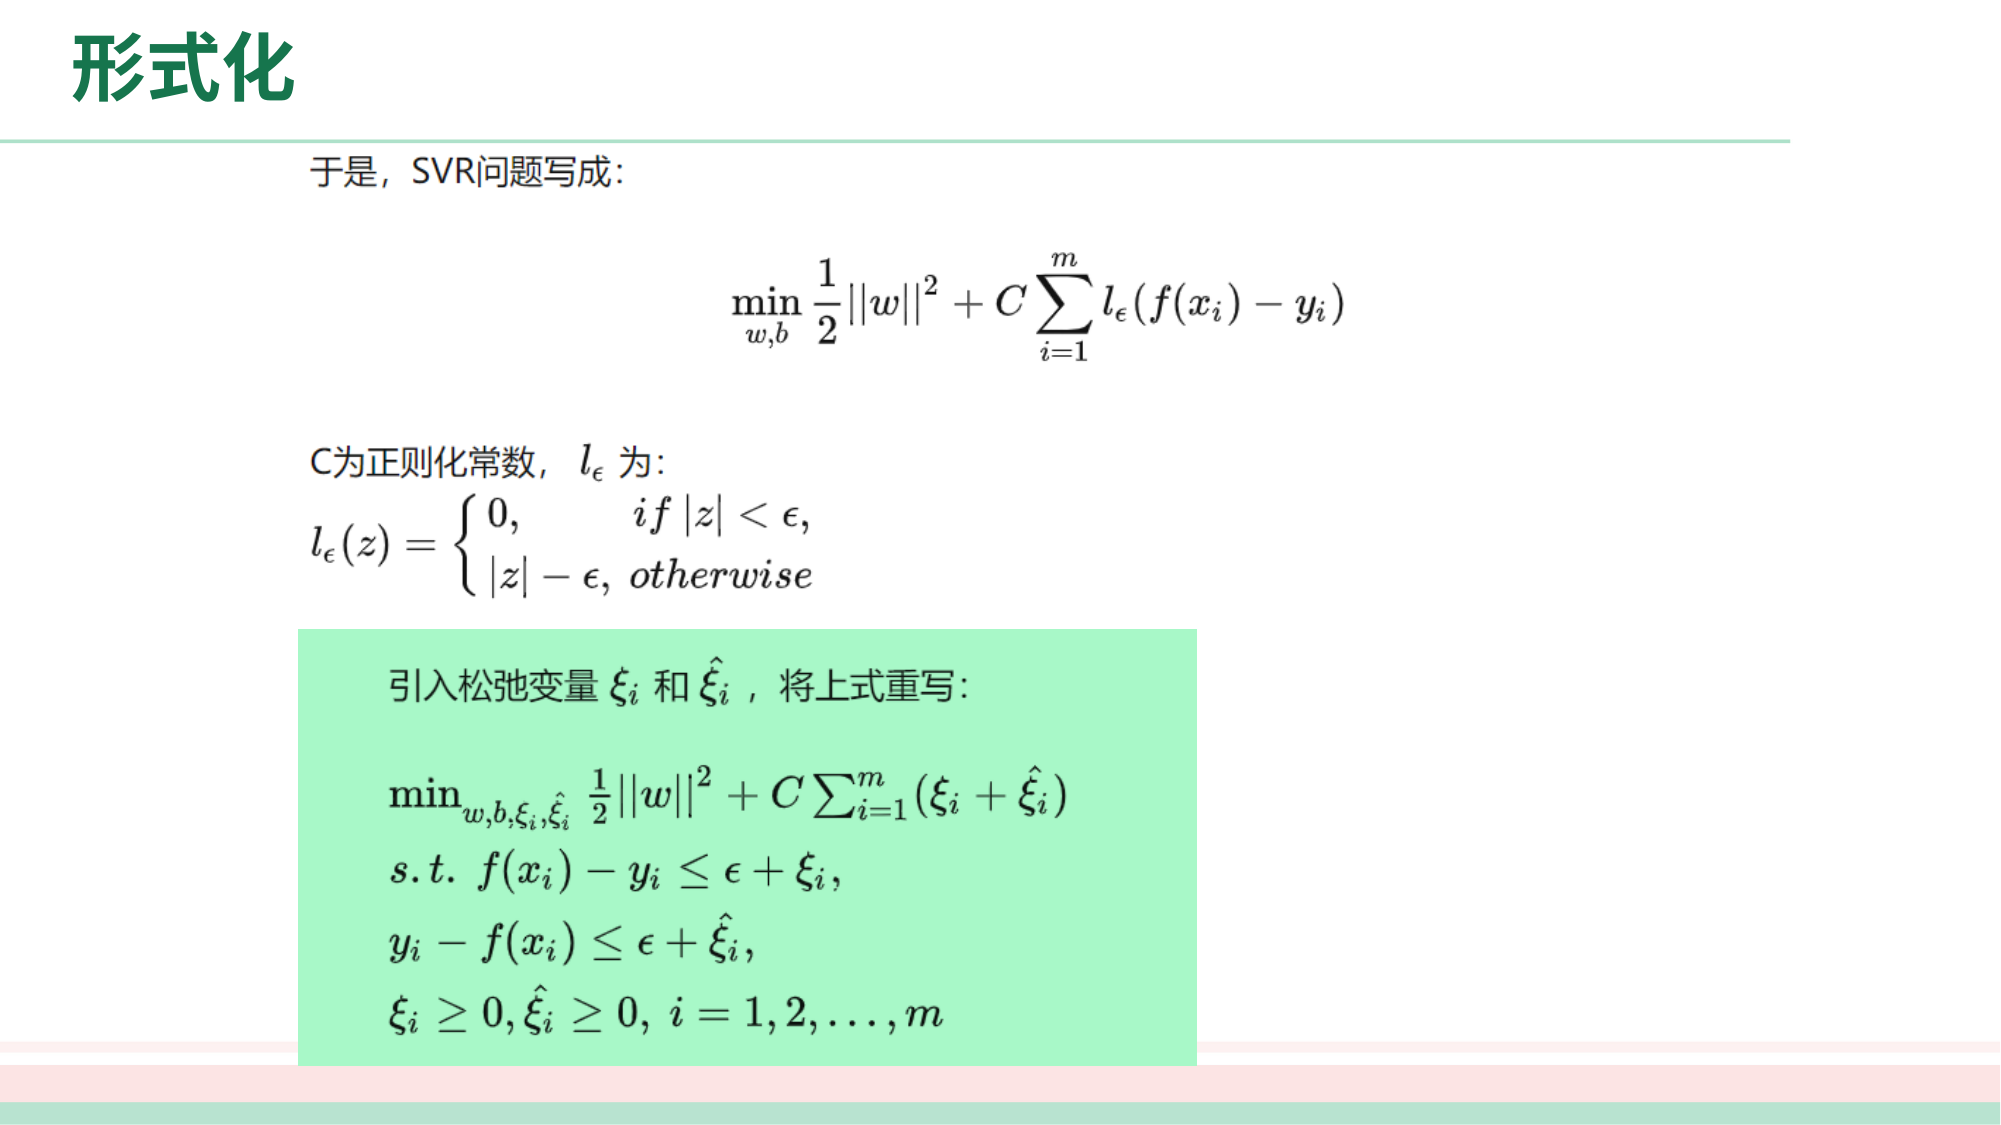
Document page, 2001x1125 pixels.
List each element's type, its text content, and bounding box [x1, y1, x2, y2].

title 形式化 [56, 7, 1782, 135]
picture [0, 0, 2001, 1125]
